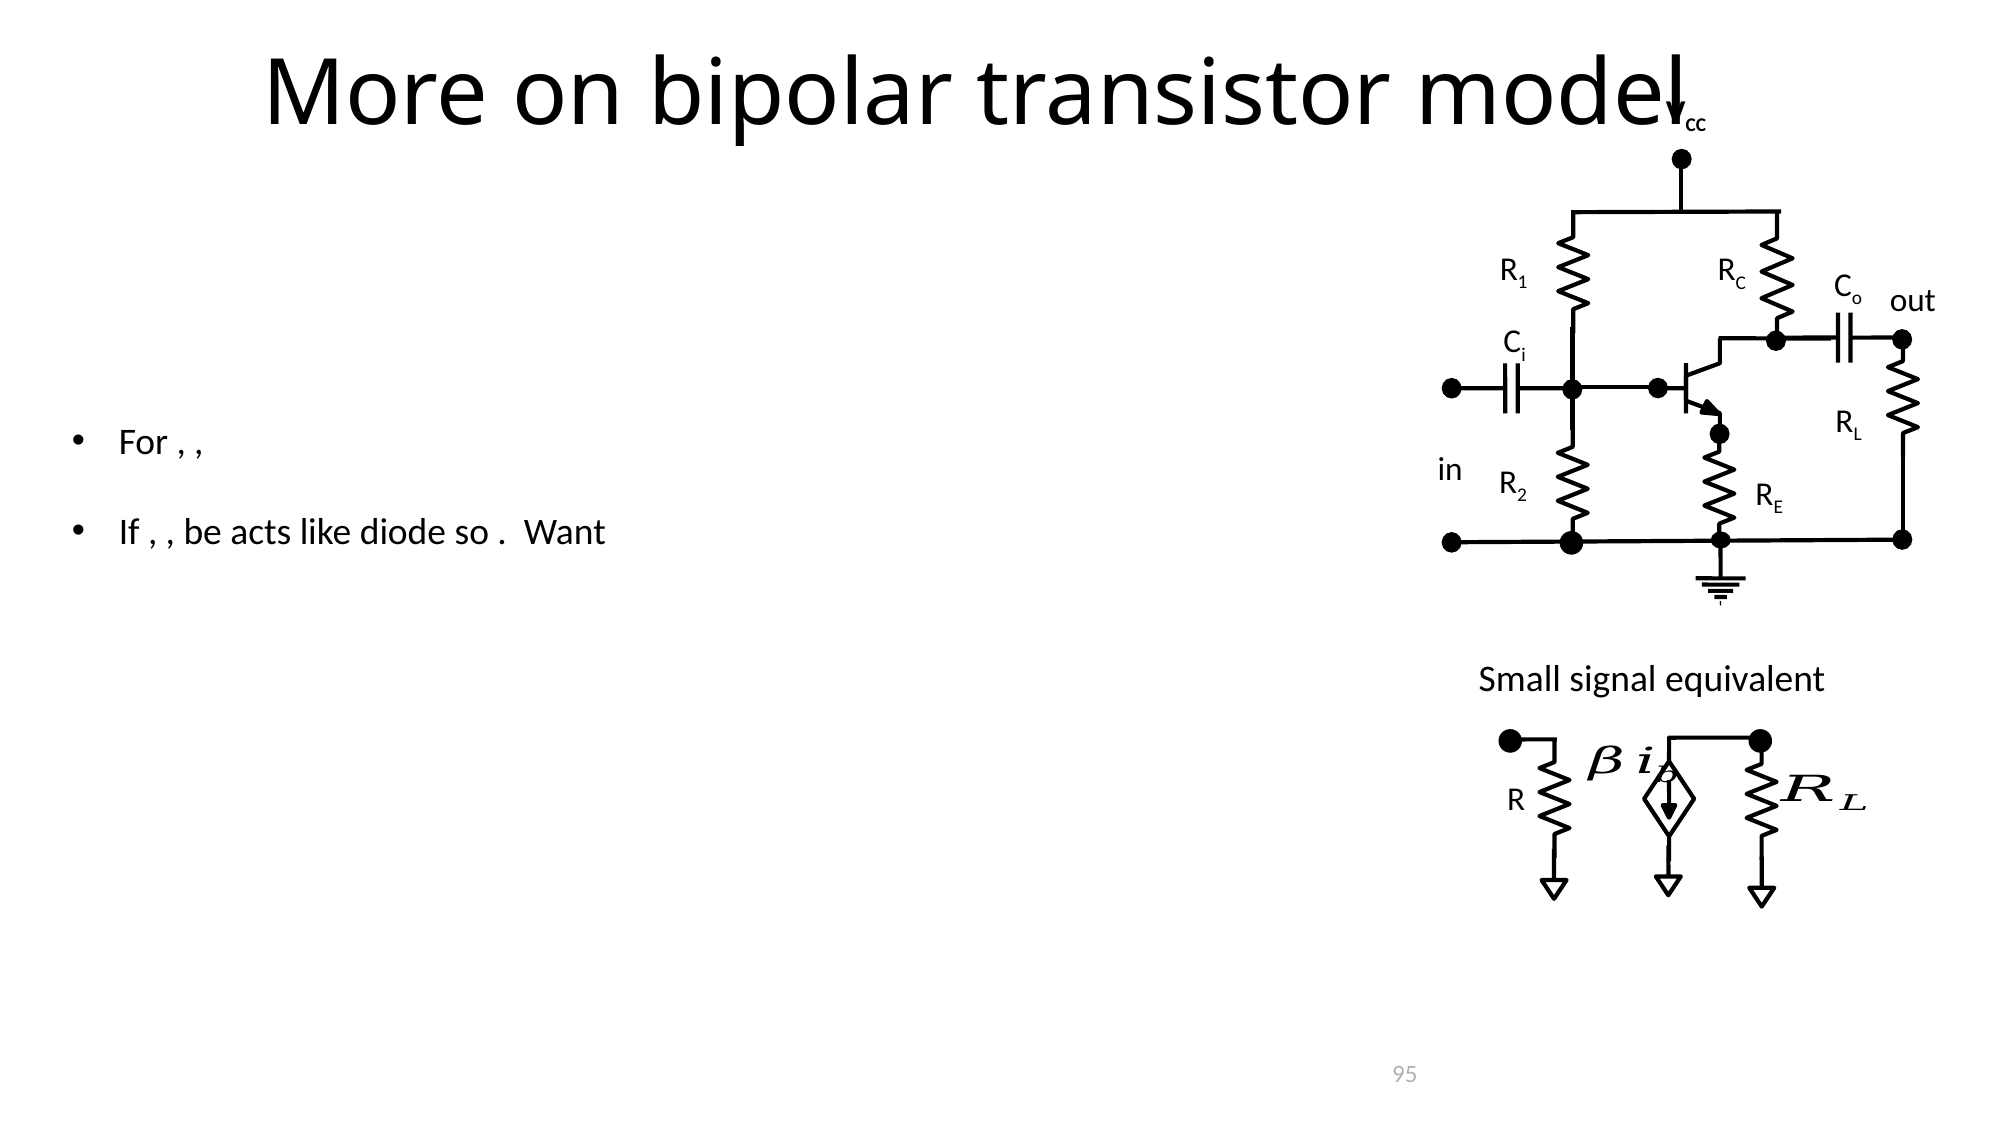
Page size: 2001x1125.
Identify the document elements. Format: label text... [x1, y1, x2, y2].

slide_number 95 [1074, 738, 1425, 1125]
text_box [1422, 82, 1958, 604]
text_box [1461, 646, 1952, 1071]
text_box More on bipolar transistor model [30, 25, 1922, 151]
